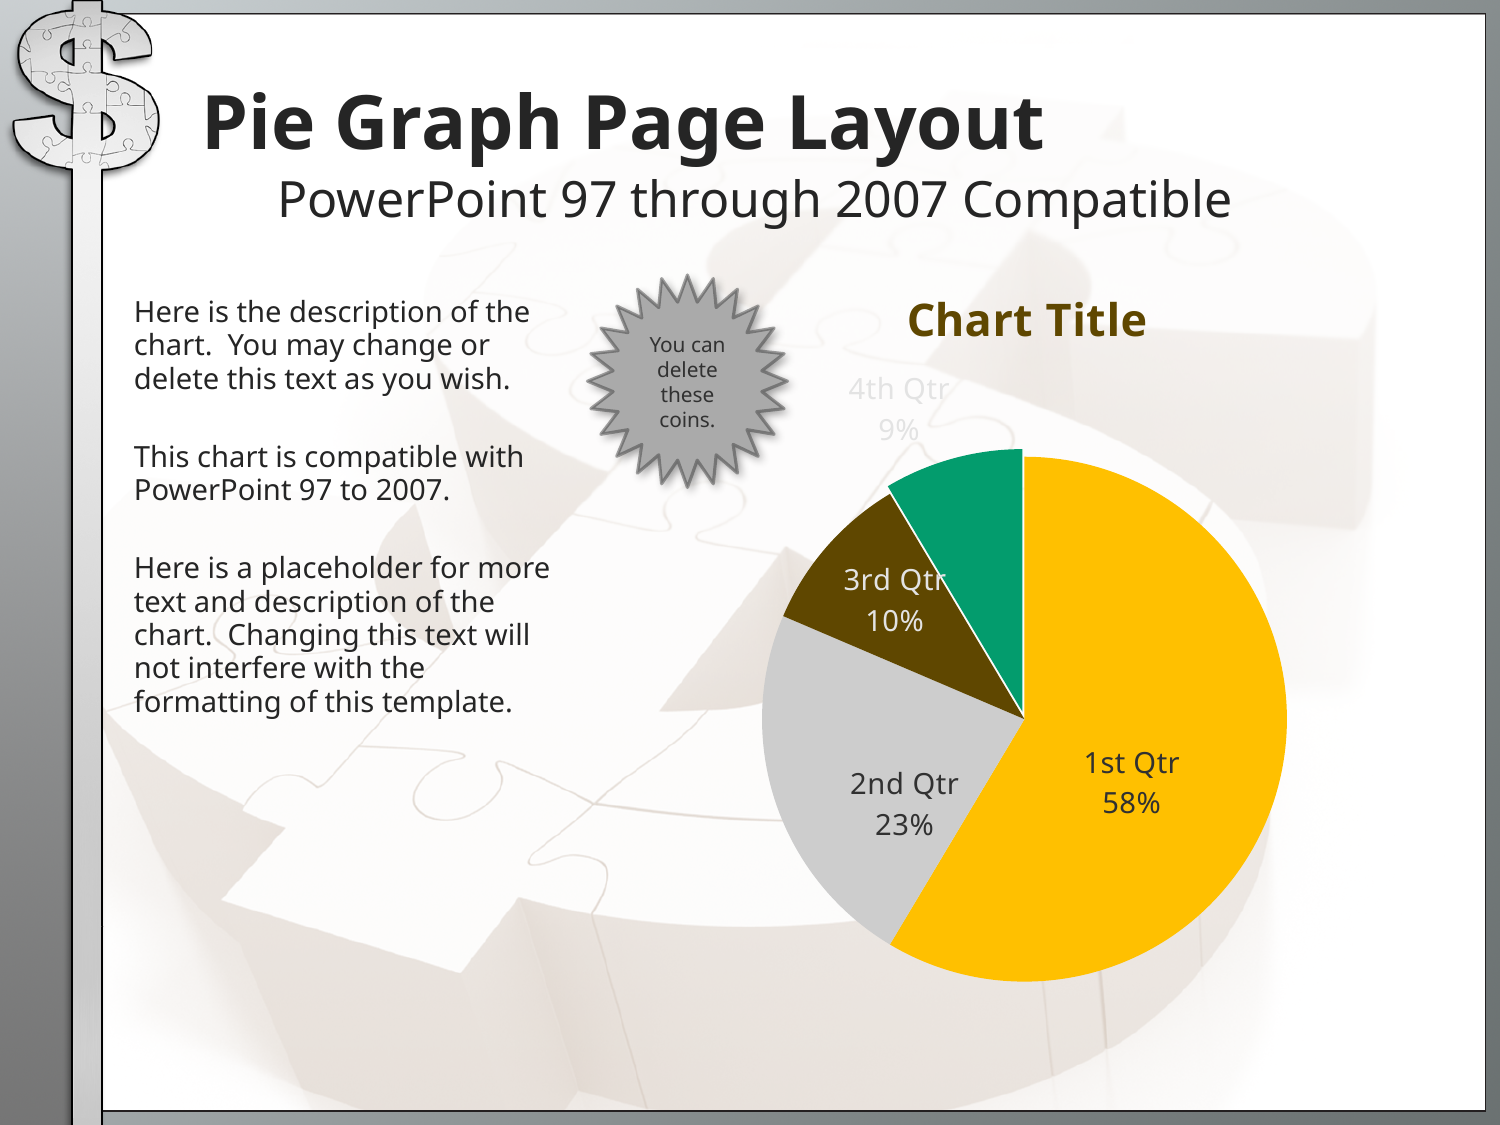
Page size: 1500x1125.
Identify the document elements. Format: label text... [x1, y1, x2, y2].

chart [599, 237, 1439, 1006]
title Pie Graph Page Layout [186, 67, 1438, 173]
list PowerPoint 97 through 2007 Compatible [262, 159, 1425, 235]
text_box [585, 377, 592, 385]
picture [0, 0, 1500, 1125]
list Here is the description of the chart. You may change or delete this text as you wish. This chart is compatible with PowerPoint 97 to 2007. Here is a placeholder for more text and description of the chart. Changing this text will not interfere with the formatting of this template. [118, 287, 588, 1005]
